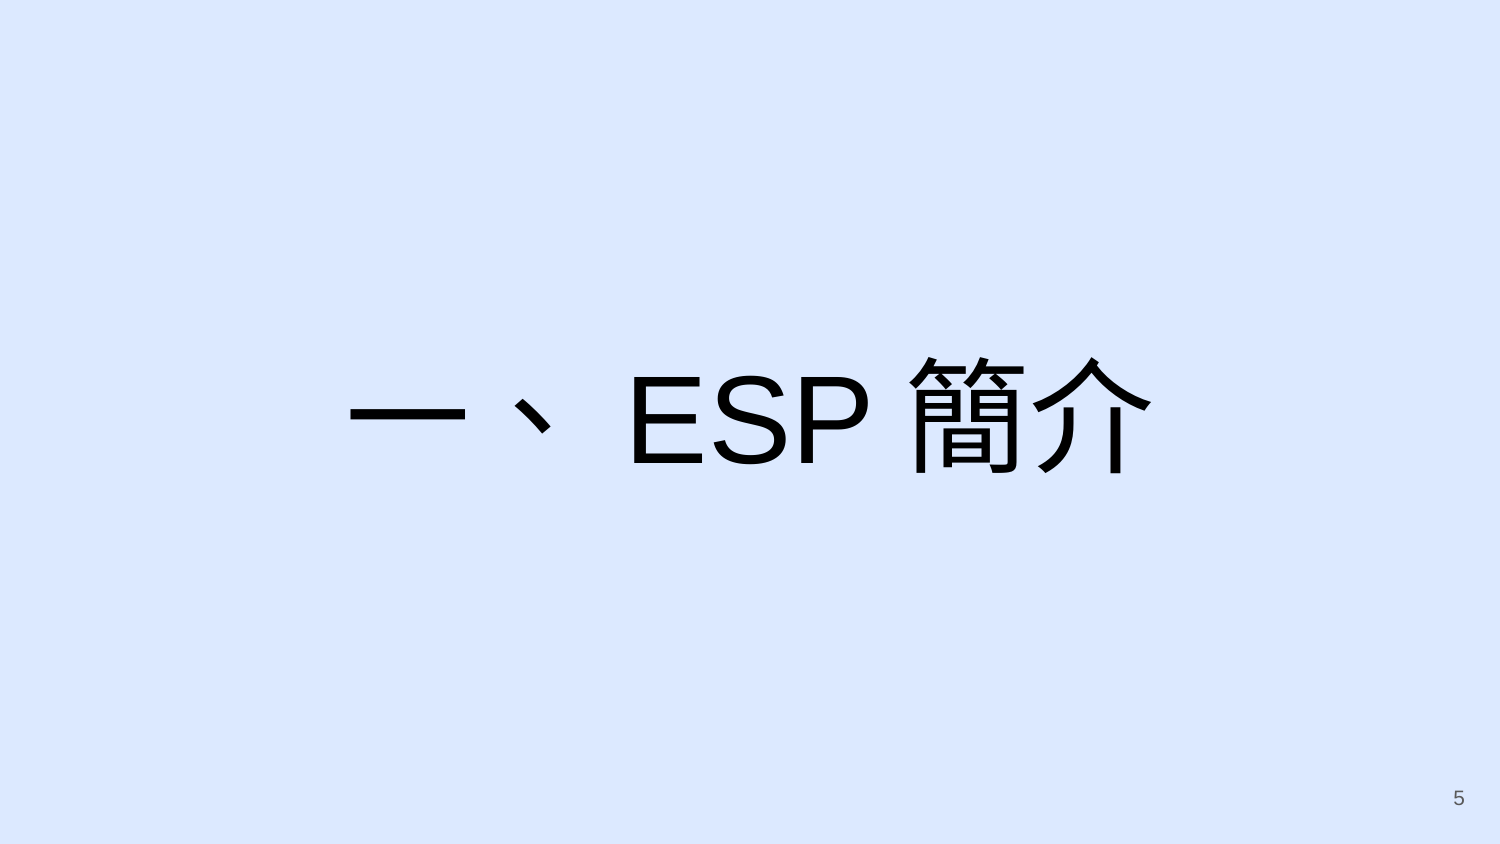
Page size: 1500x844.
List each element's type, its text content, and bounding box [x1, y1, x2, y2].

title 一、ESP簡介 [51, 181, 1449, 504]
slide_number ‹#› [1389, 764, 1480, 830]
